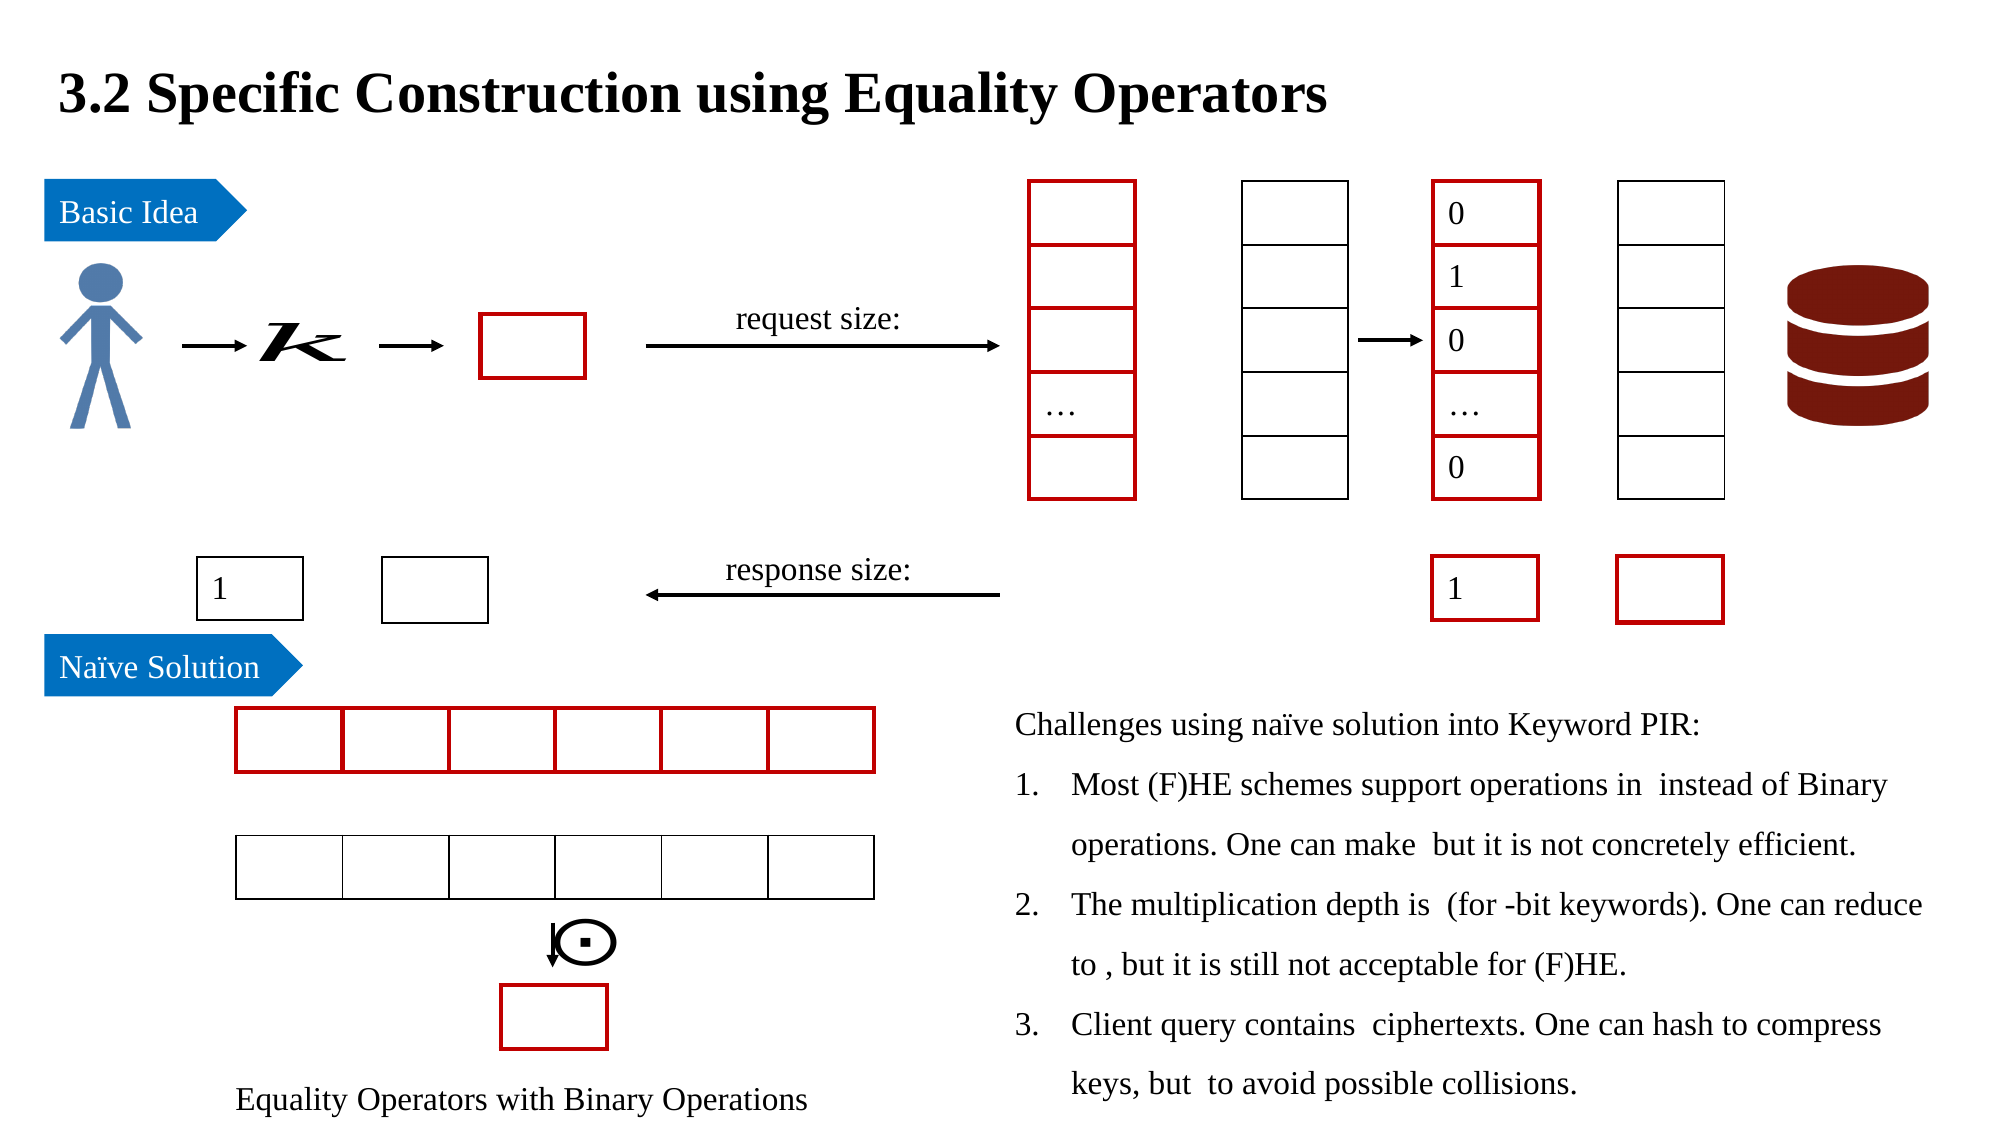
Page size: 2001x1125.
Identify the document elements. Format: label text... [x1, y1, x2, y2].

table_cell 0 [1435, 310, 1537, 370]
table_cell 0 [1435, 438, 1537, 497]
table_header 1 [1434, 558, 1536, 618]
table_cell … [1435, 374, 1537, 434]
table_header 0 [1435, 183, 1537, 243]
picture [1787, 265, 1929, 426]
text_box Naïve Solution [43, 633, 304, 698]
text_box 3.2 Specific Construction using Equality Operators [0, 0, 1355, 179]
picture [59, 263, 143, 429]
table_header 1 [198, 558, 302, 619]
text_box Basic Idea [43, 178, 248, 242]
table_cell 1 [1435, 247, 1537, 306]
text_box Equality Operators with Binary Operations [44, 1069, 1000, 1125]
